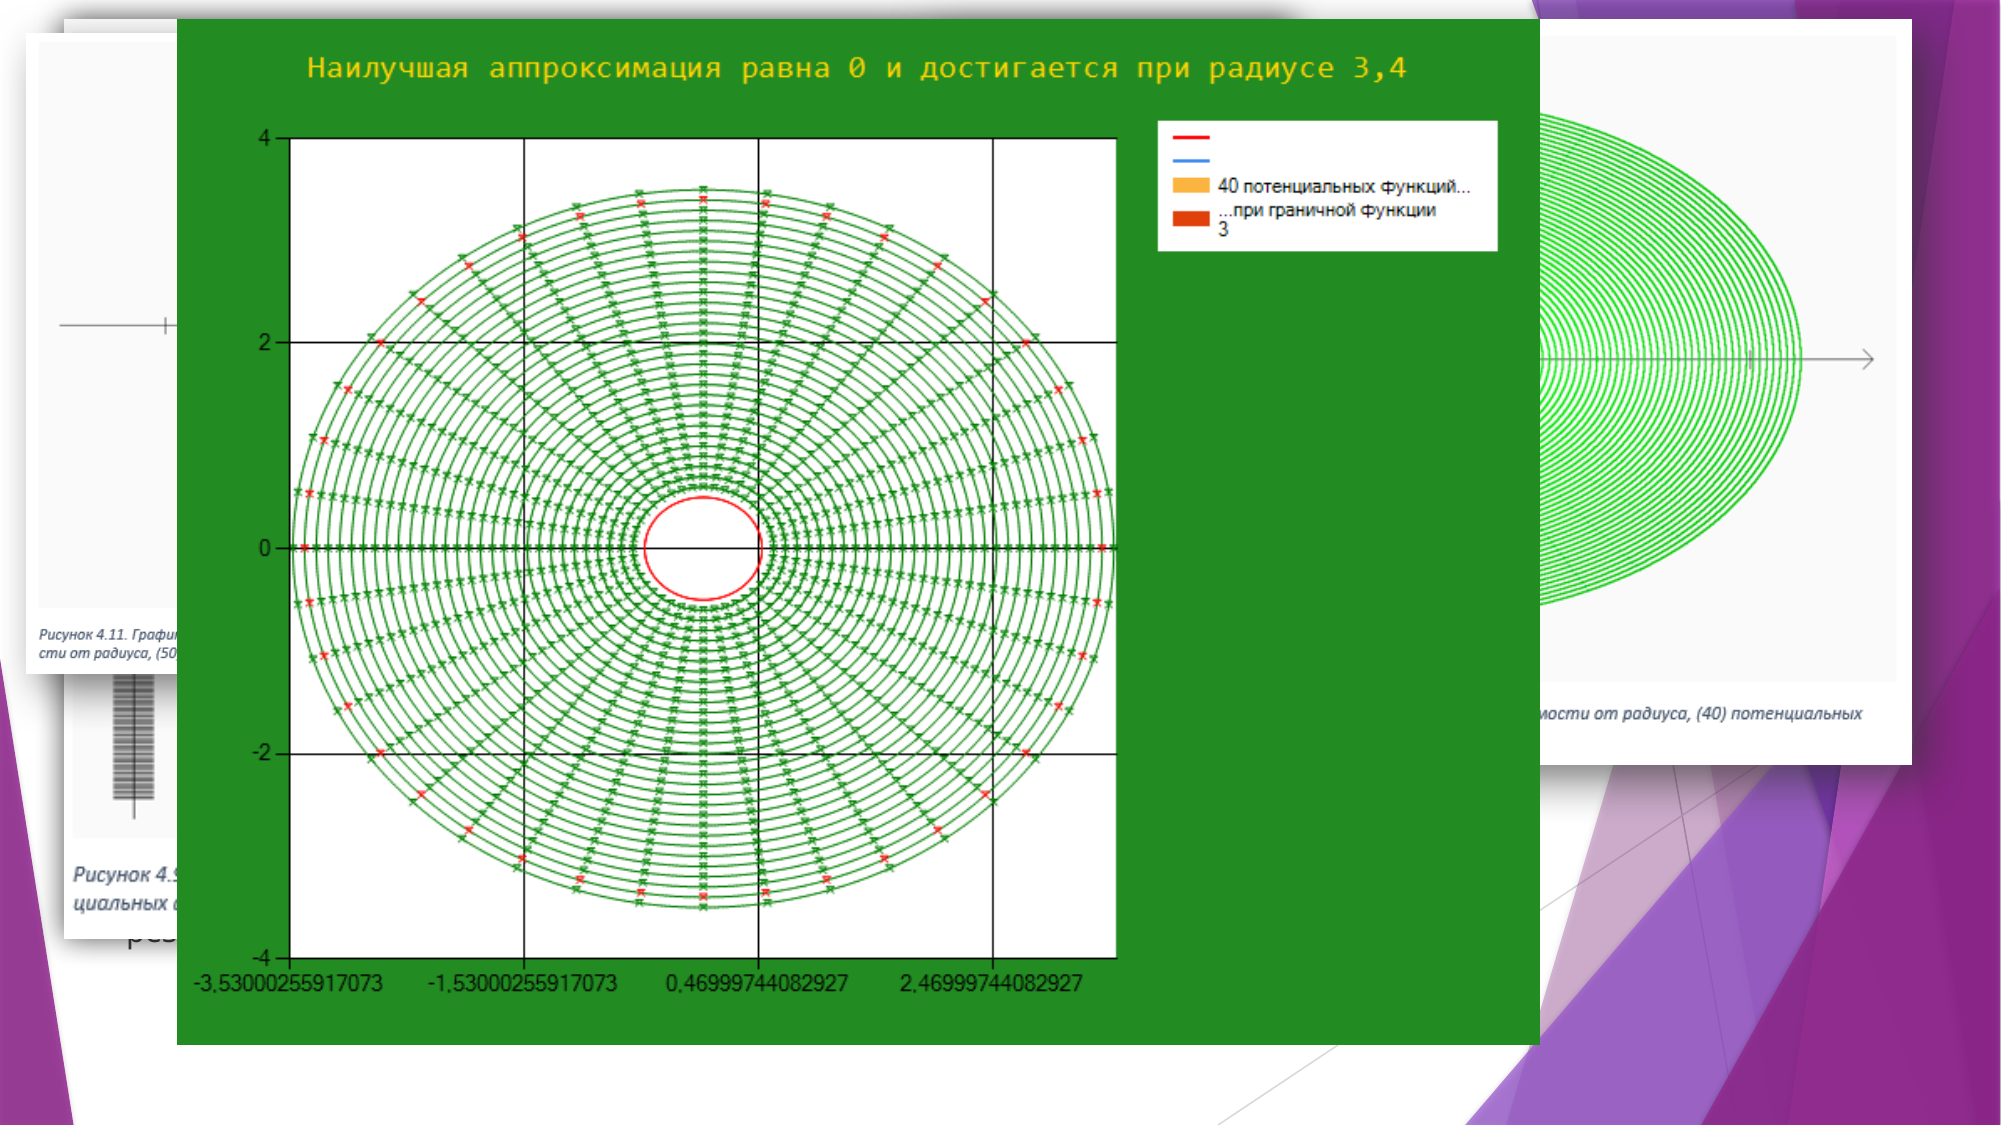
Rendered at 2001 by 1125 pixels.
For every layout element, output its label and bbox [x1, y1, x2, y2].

picture [25, 18, 1912, 1046]
